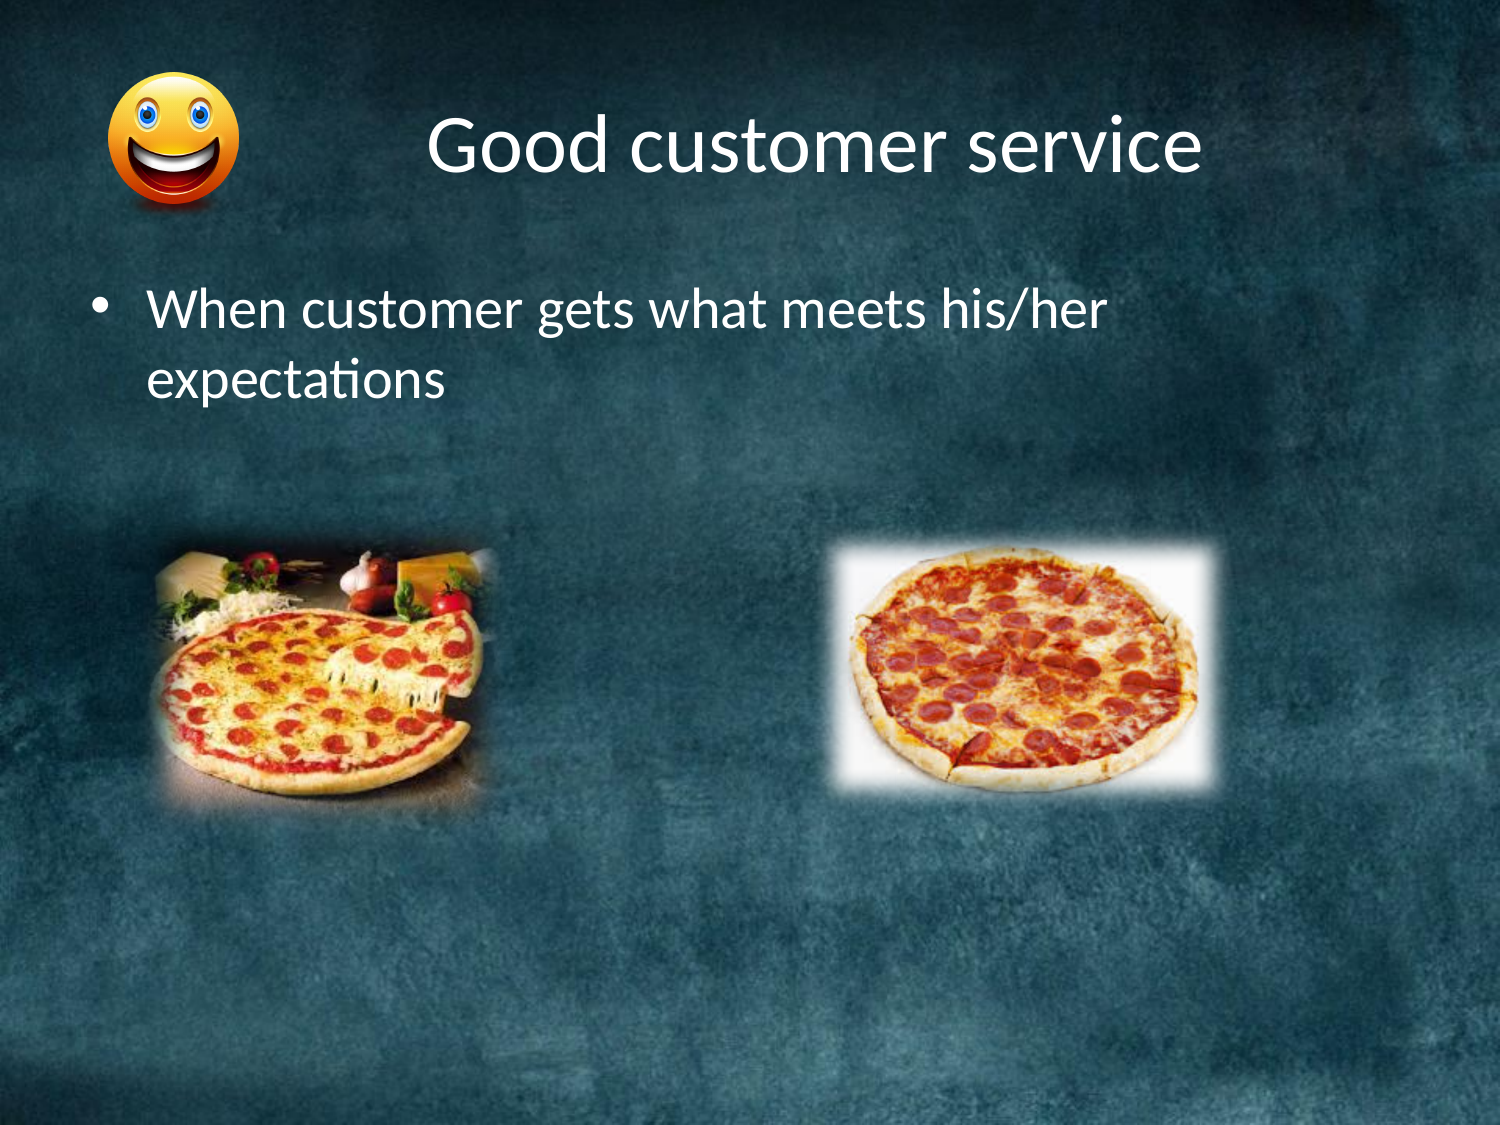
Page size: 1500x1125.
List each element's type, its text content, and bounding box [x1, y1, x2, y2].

picture [0, 0, 1500, 1125]
title Good customer service [75, 45, 1425, 233]
list When customer gets what meets his/her expectations [75, 262, 1425, 1005]
